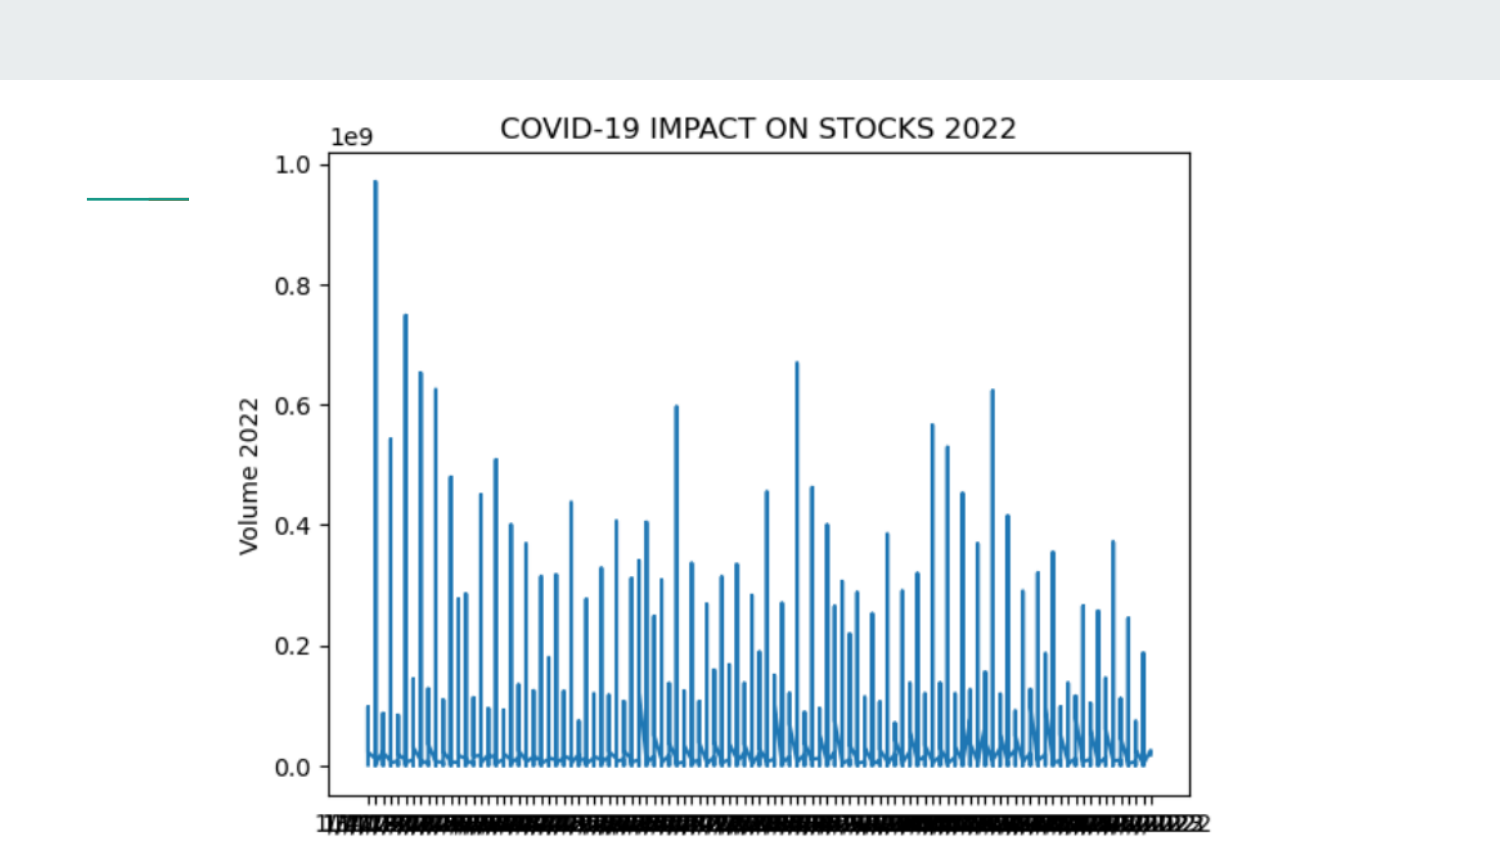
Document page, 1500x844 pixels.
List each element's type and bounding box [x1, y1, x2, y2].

picture [189, 81, 1291, 844]
